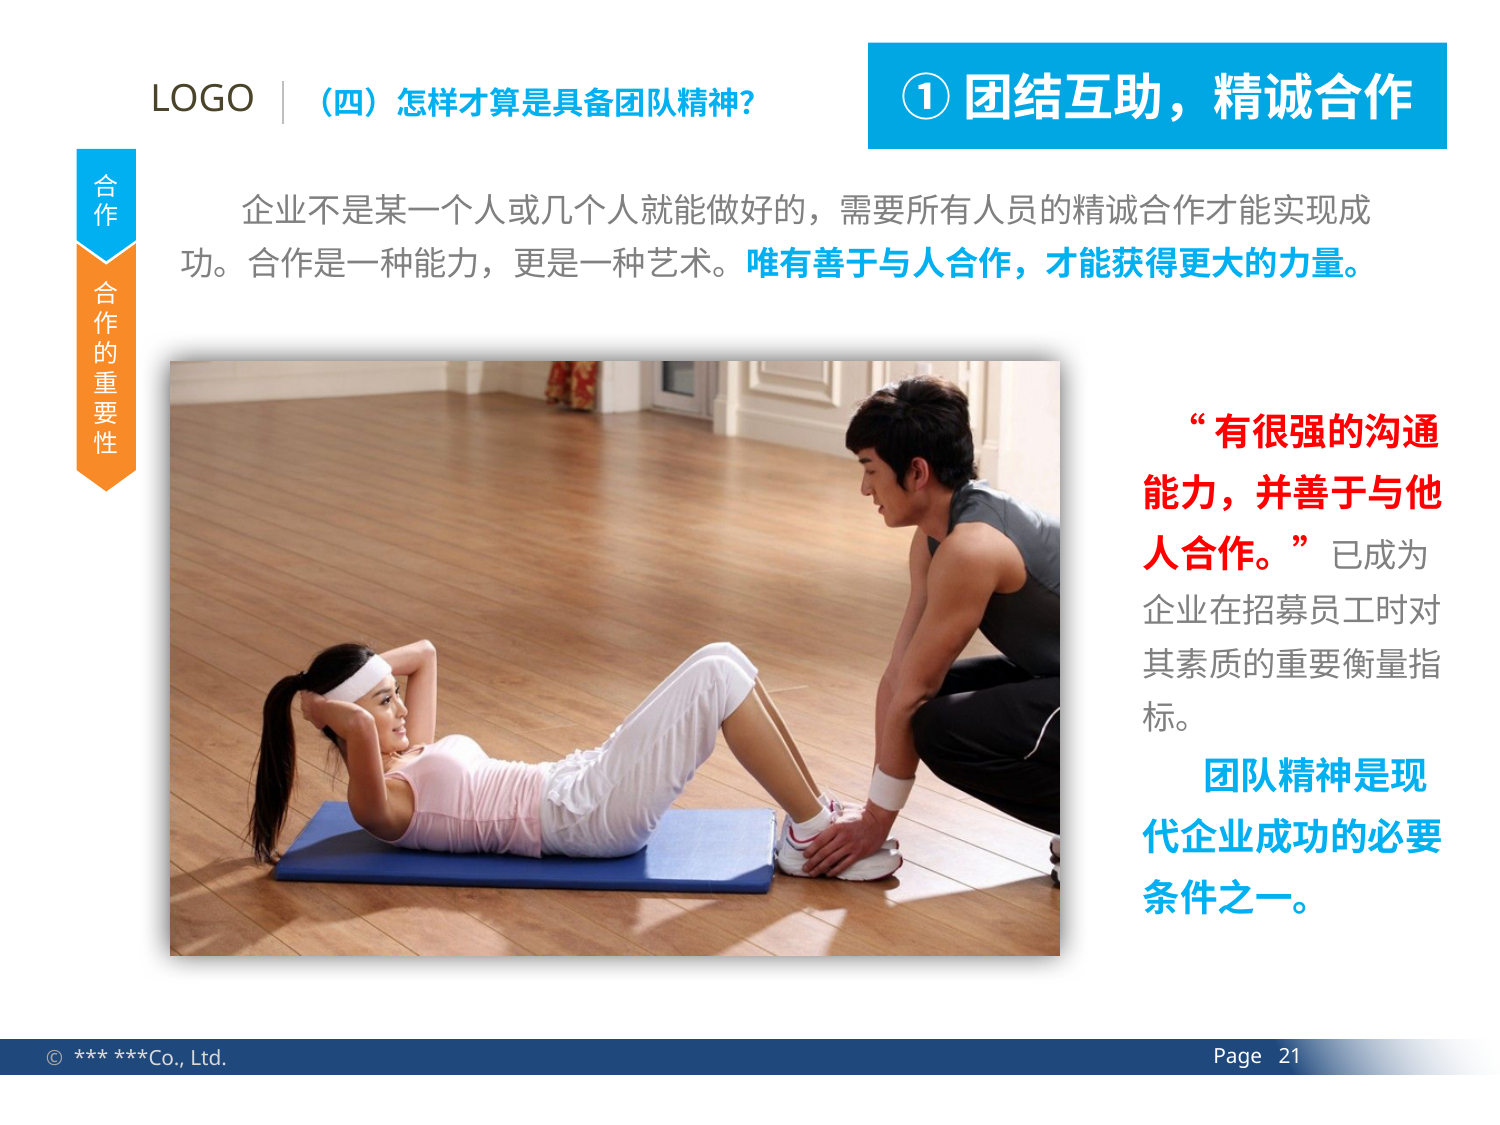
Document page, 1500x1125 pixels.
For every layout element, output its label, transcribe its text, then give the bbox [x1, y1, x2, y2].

text_box ①团结互助，精诚合作 [868, 42, 1447, 149]
title （四）怎样才算是具备团队精神？ [287, 78, 868, 127]
text_box 企业不是某一个人或几个人就能做好的，需要所有人员的精诚合作才能实现成功。合作是一种能力，更是一种艺术。唯有善于与人合作，才能获得更大的力量。 [165, 167, 1447, 290]
picture [169, 361, 1060, 956]
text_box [76, 148, 136, 492]
text_box “有很强的沟通能力，并善于与他人合作。”已成为企业在招募员工时对其素质的重要衡量指标。 团队精神是现代企业成功的必要条件之一。 [1127, 385, 1471, 926]
